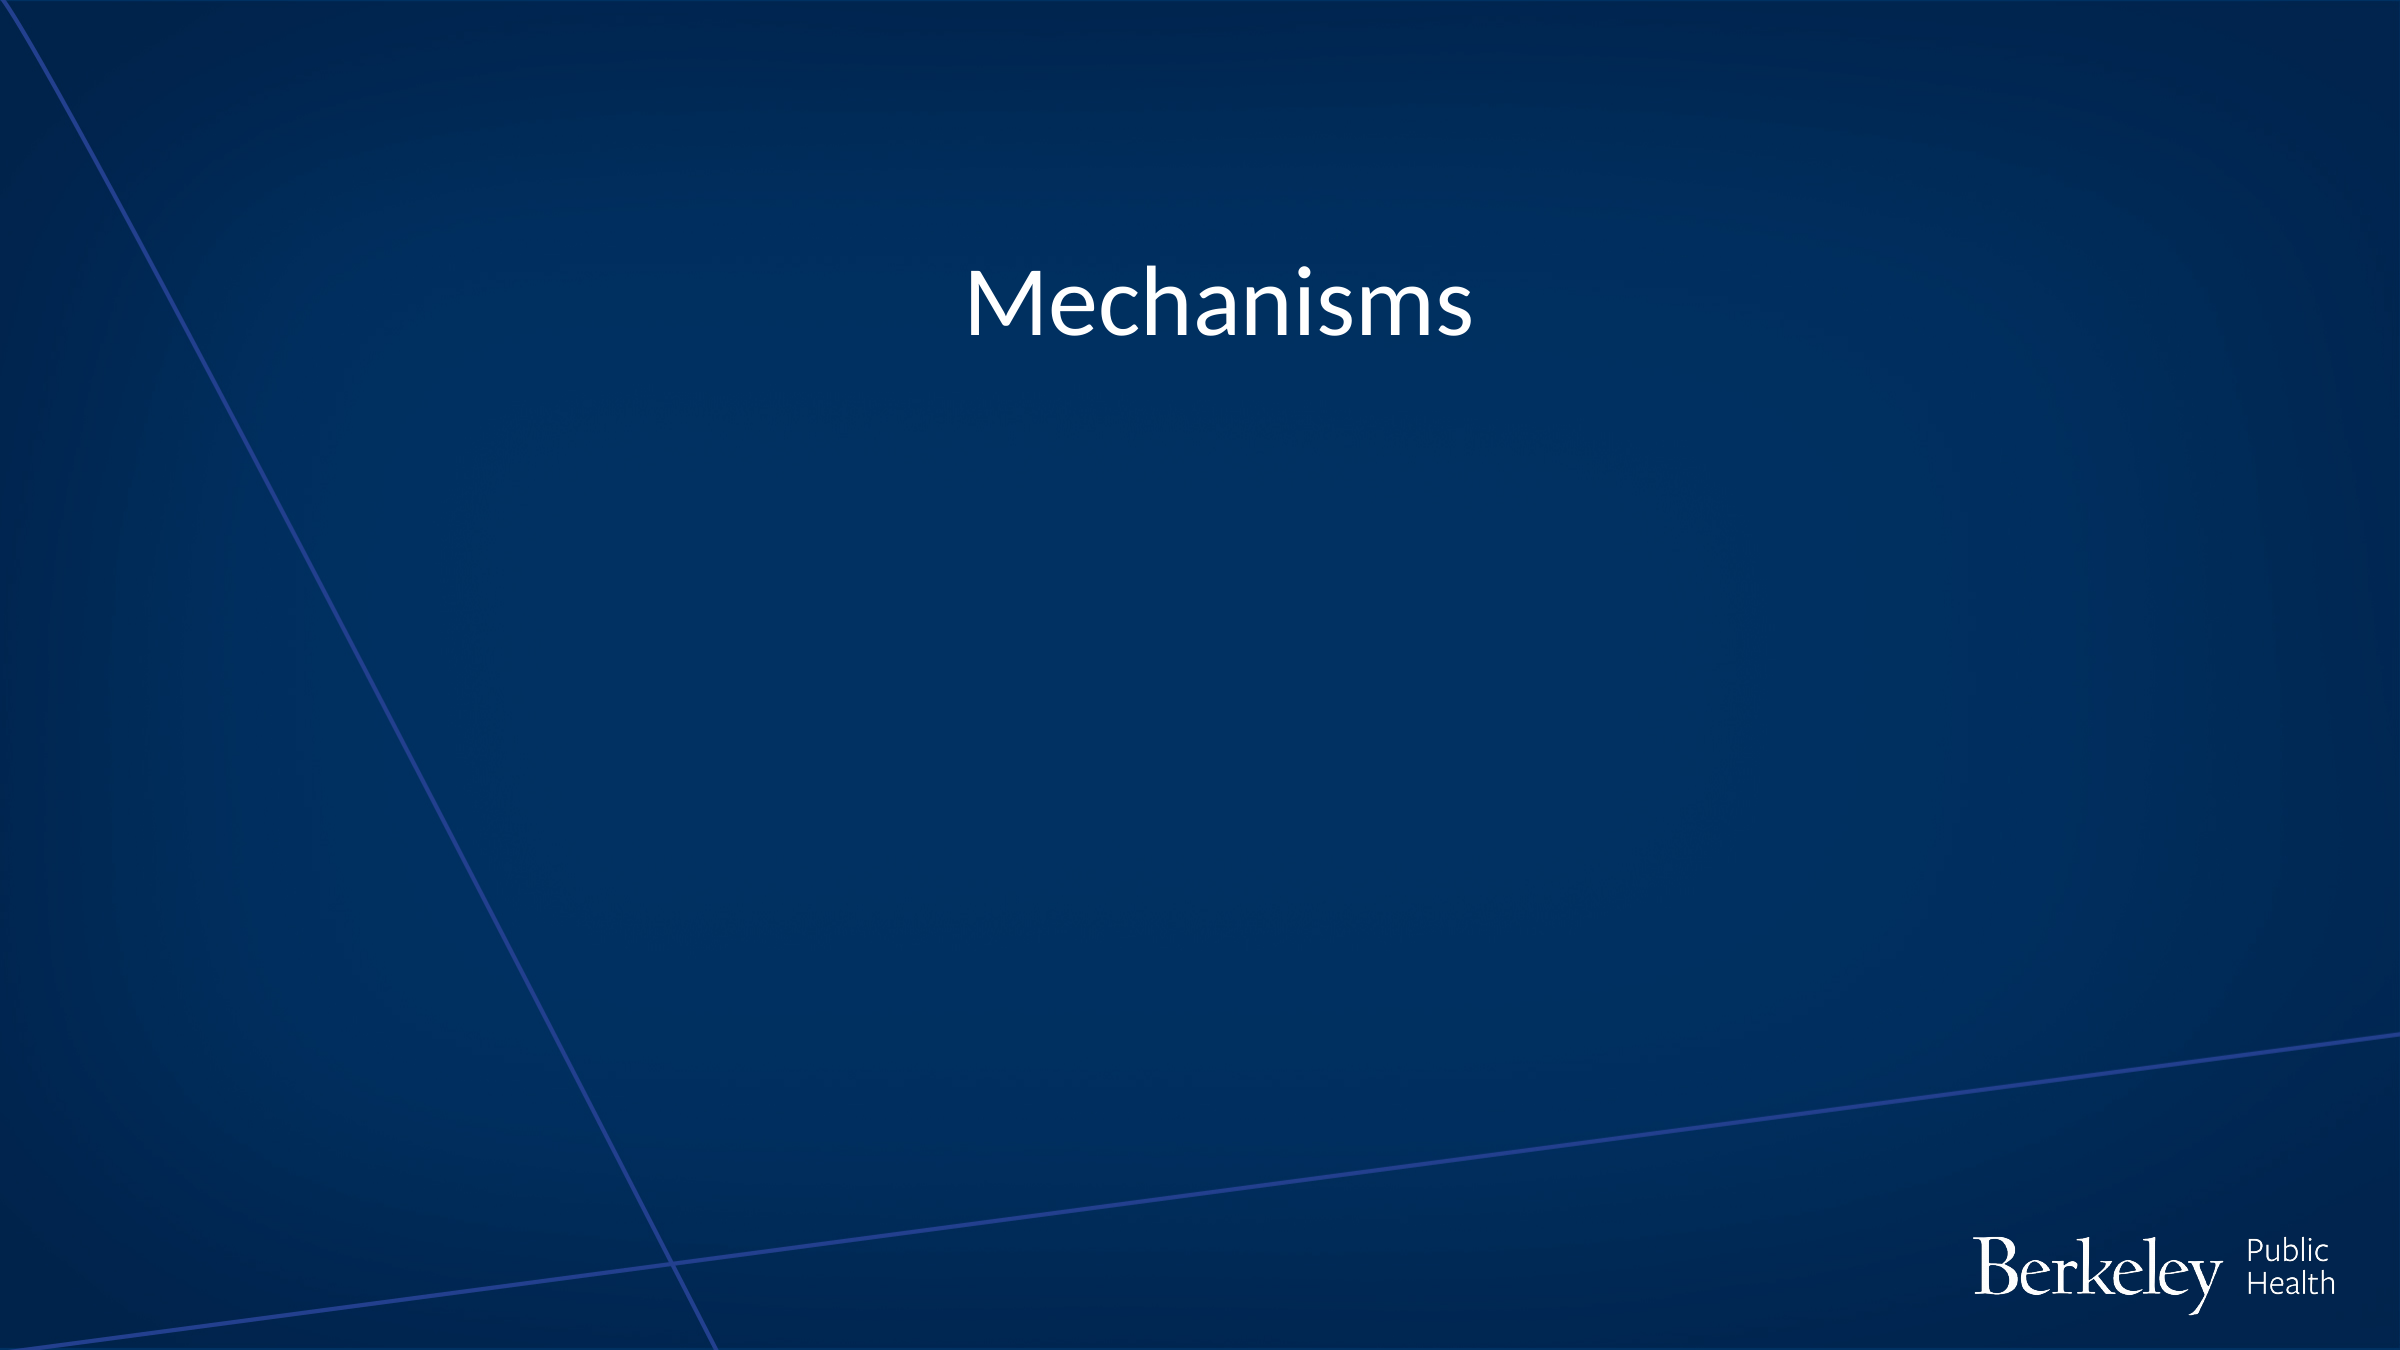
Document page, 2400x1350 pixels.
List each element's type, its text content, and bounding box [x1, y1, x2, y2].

picture [0, 0, 2400, 1350]
title Mechanisms [424, 227, 2014, 364]
